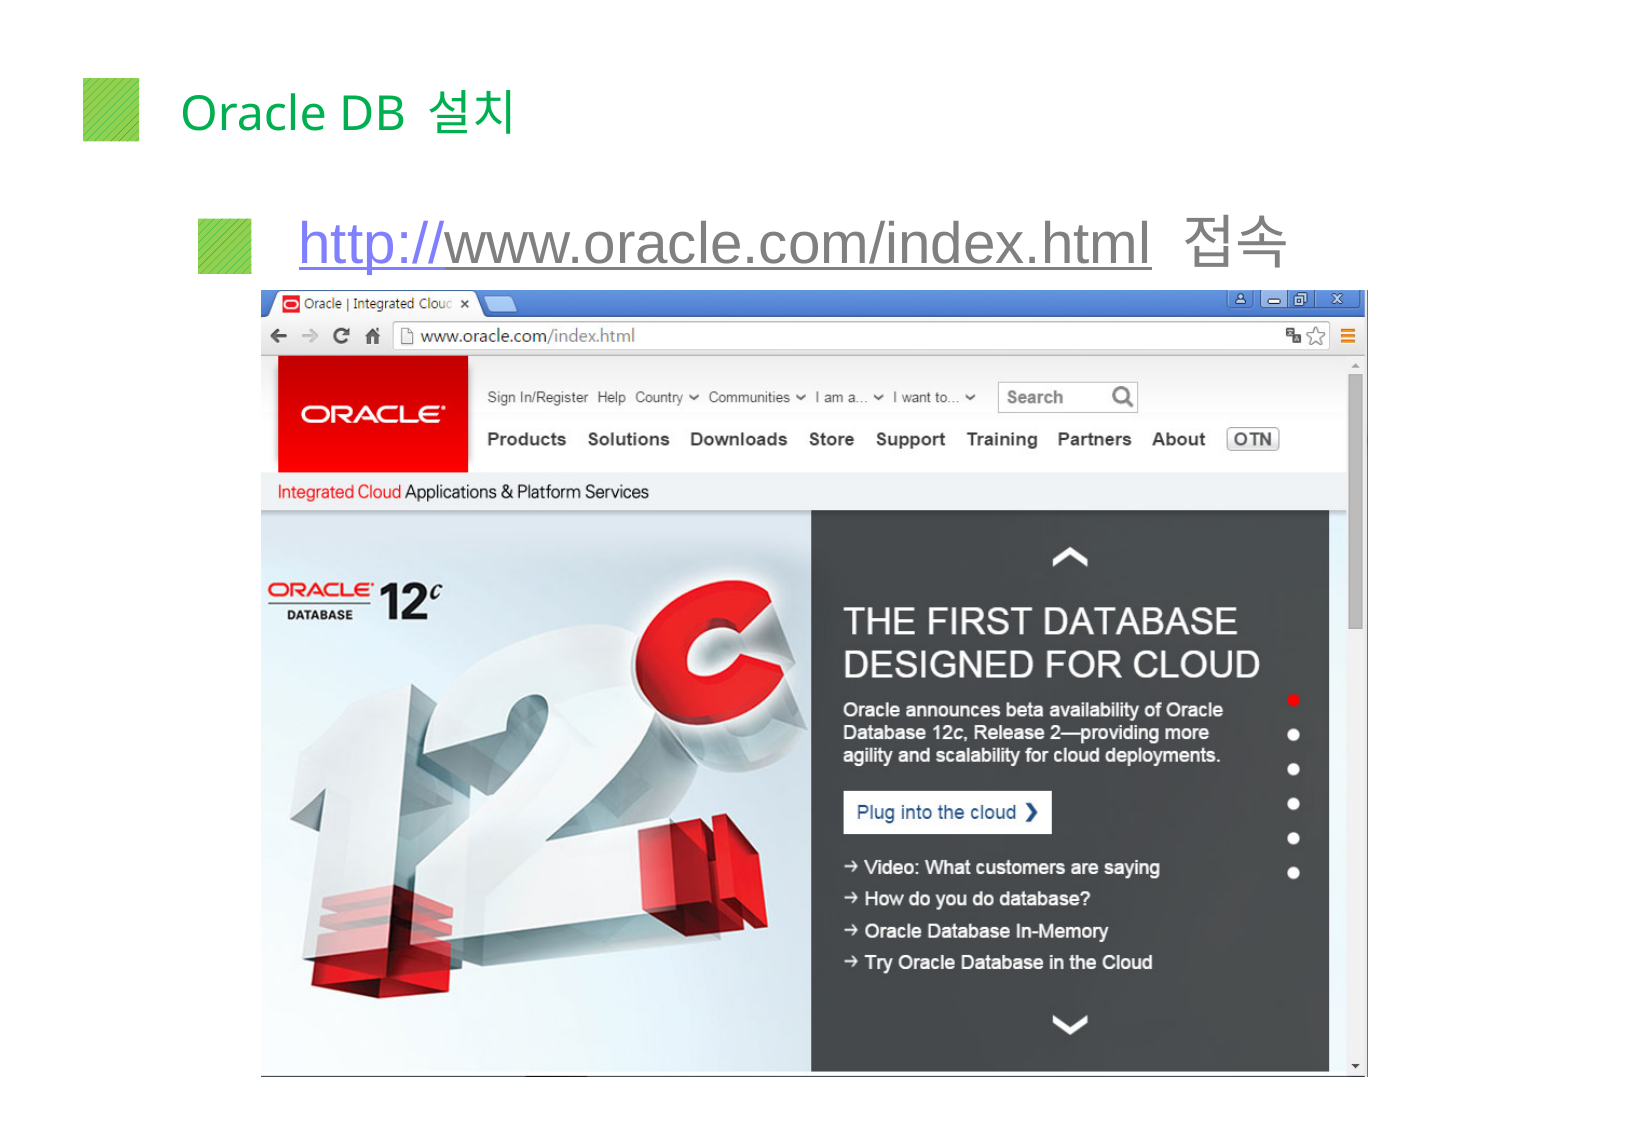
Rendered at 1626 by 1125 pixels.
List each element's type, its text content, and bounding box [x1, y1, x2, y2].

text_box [197, 195, 1404, 303]
picture [261, 303, 1368, 1077]
list Oracle DB 설치 [162, 73, 813, 149]
